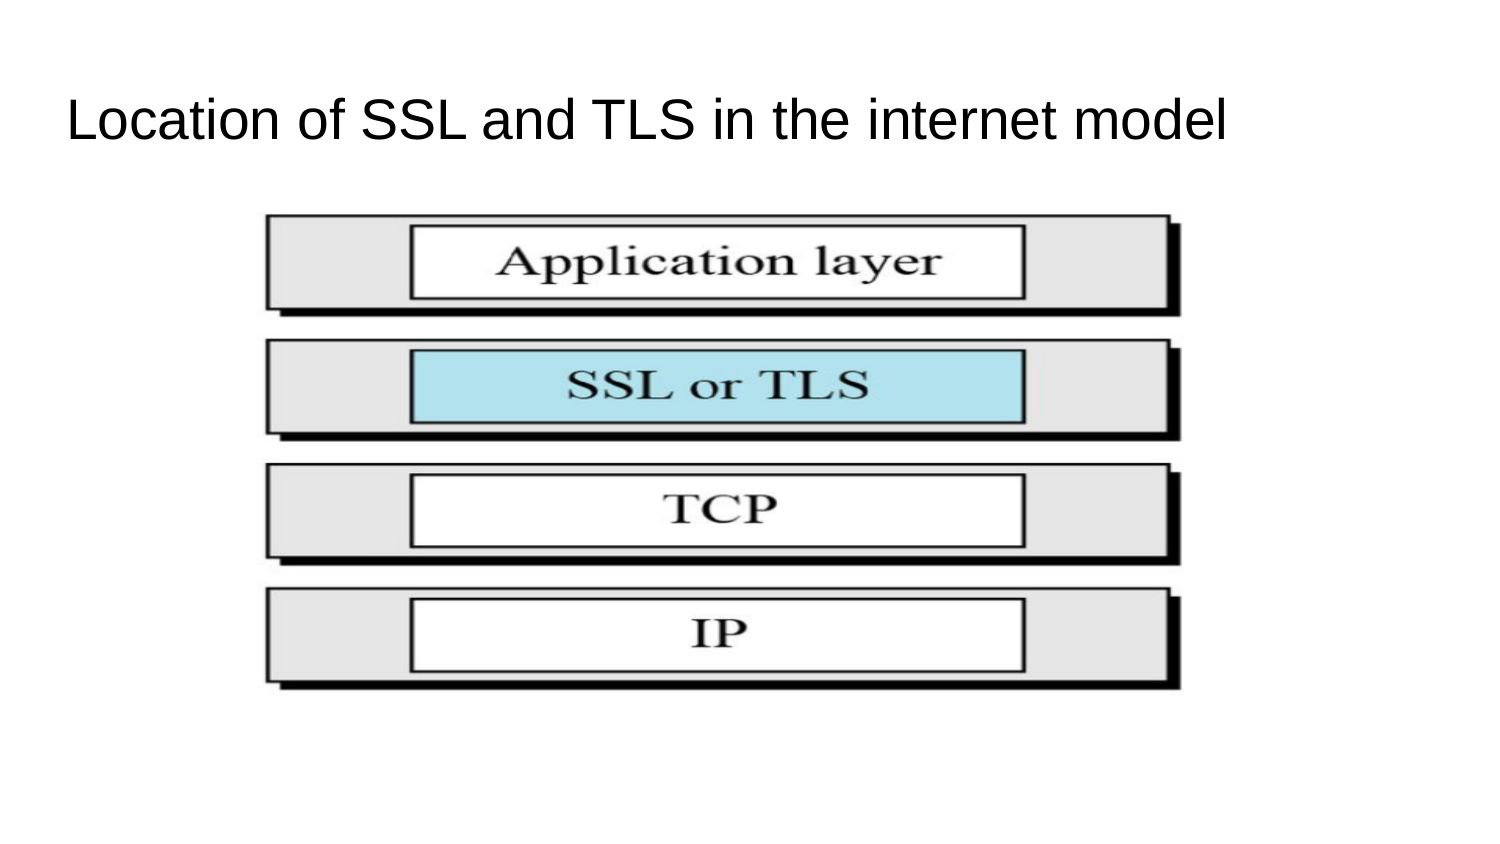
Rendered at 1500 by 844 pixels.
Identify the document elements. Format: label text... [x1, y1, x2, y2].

title Location of SSL and TLS in the internet model [51, 72, 1449, 167]
picture [243, 199, 1204, 710]
